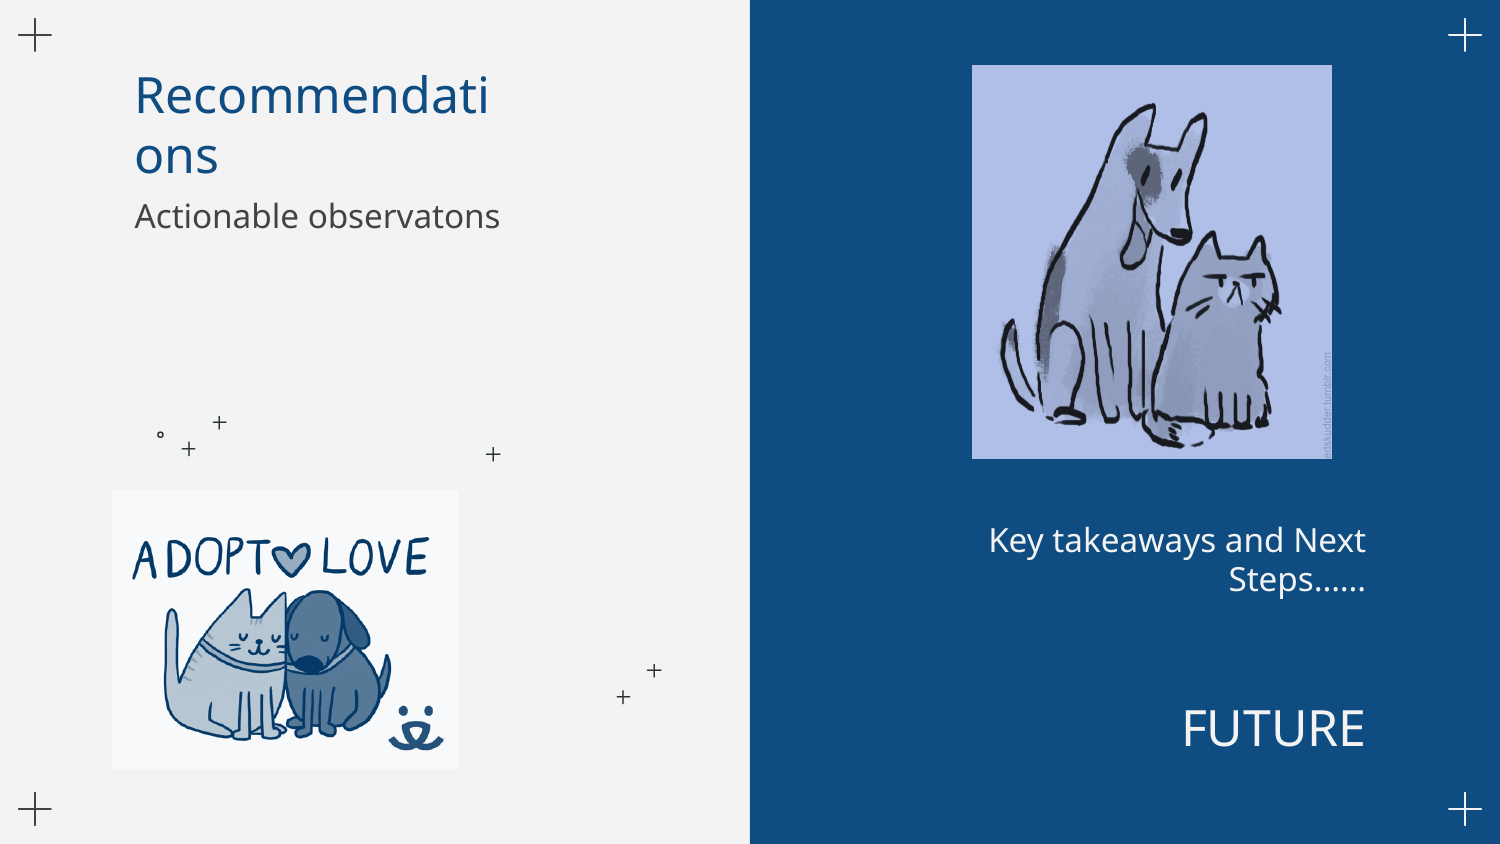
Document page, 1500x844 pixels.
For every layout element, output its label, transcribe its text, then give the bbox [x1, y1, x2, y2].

title Recommendations [119, 94, 531, 153]
picture [143, 396, 238, 481]
subtitle Actionable observatons [119, 180, 579, 311]
picture [971, 64, 1333, 459]
picture [472, 425, 515, 492]
picture [111, 490, 459, 769]
picture [607, 645, 673, 730]
title FUTURE [970, 697, 1382, 756]
subtitle Key takeaways and Next Steps…… [873, 503, 1382, 634]
